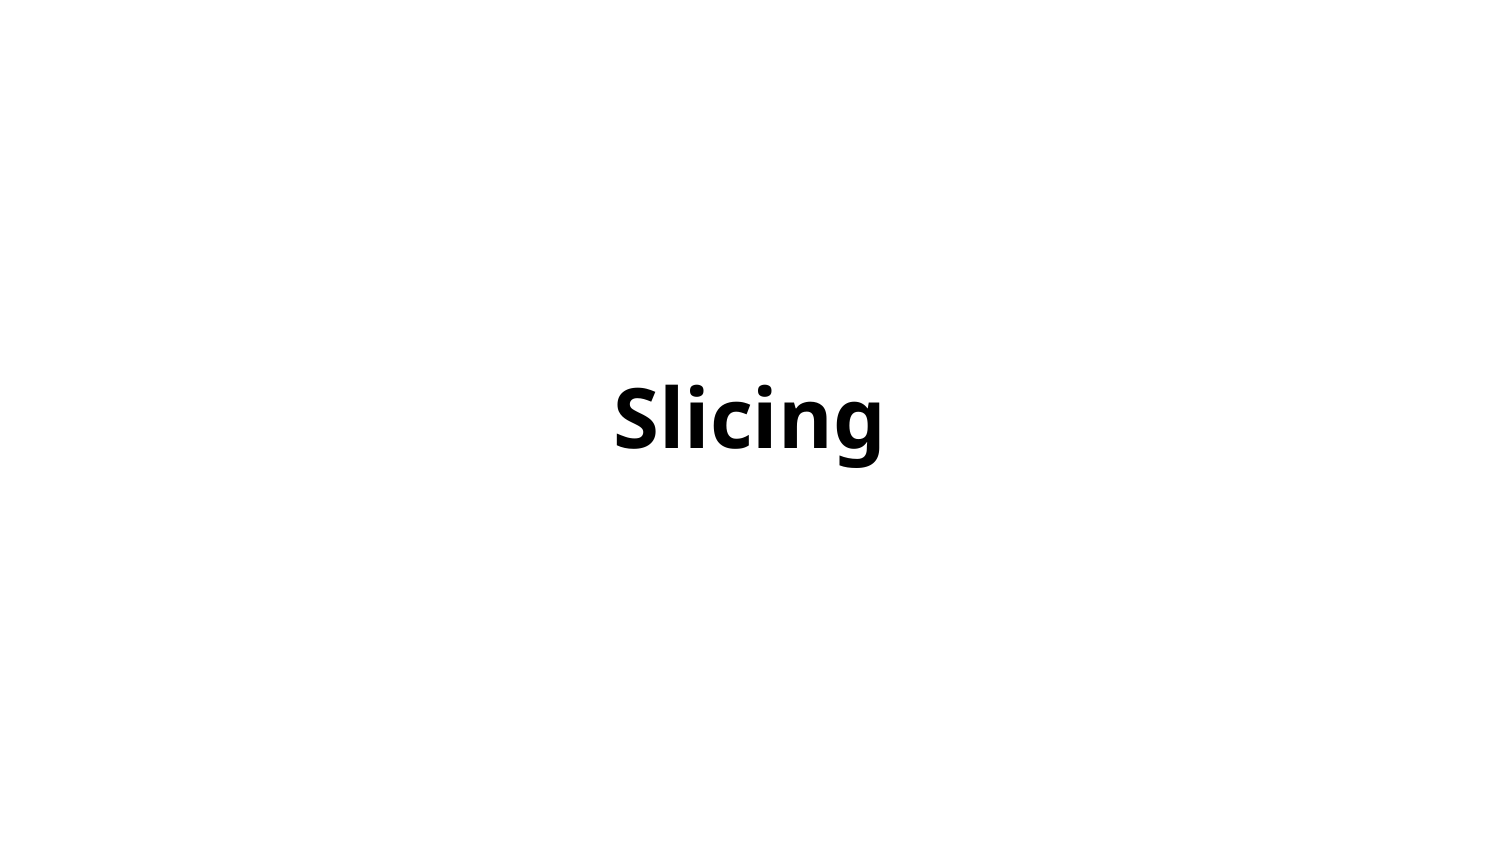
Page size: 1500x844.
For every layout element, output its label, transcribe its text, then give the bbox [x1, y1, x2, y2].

text_box Slicing [239, 361, 1261, 482]
